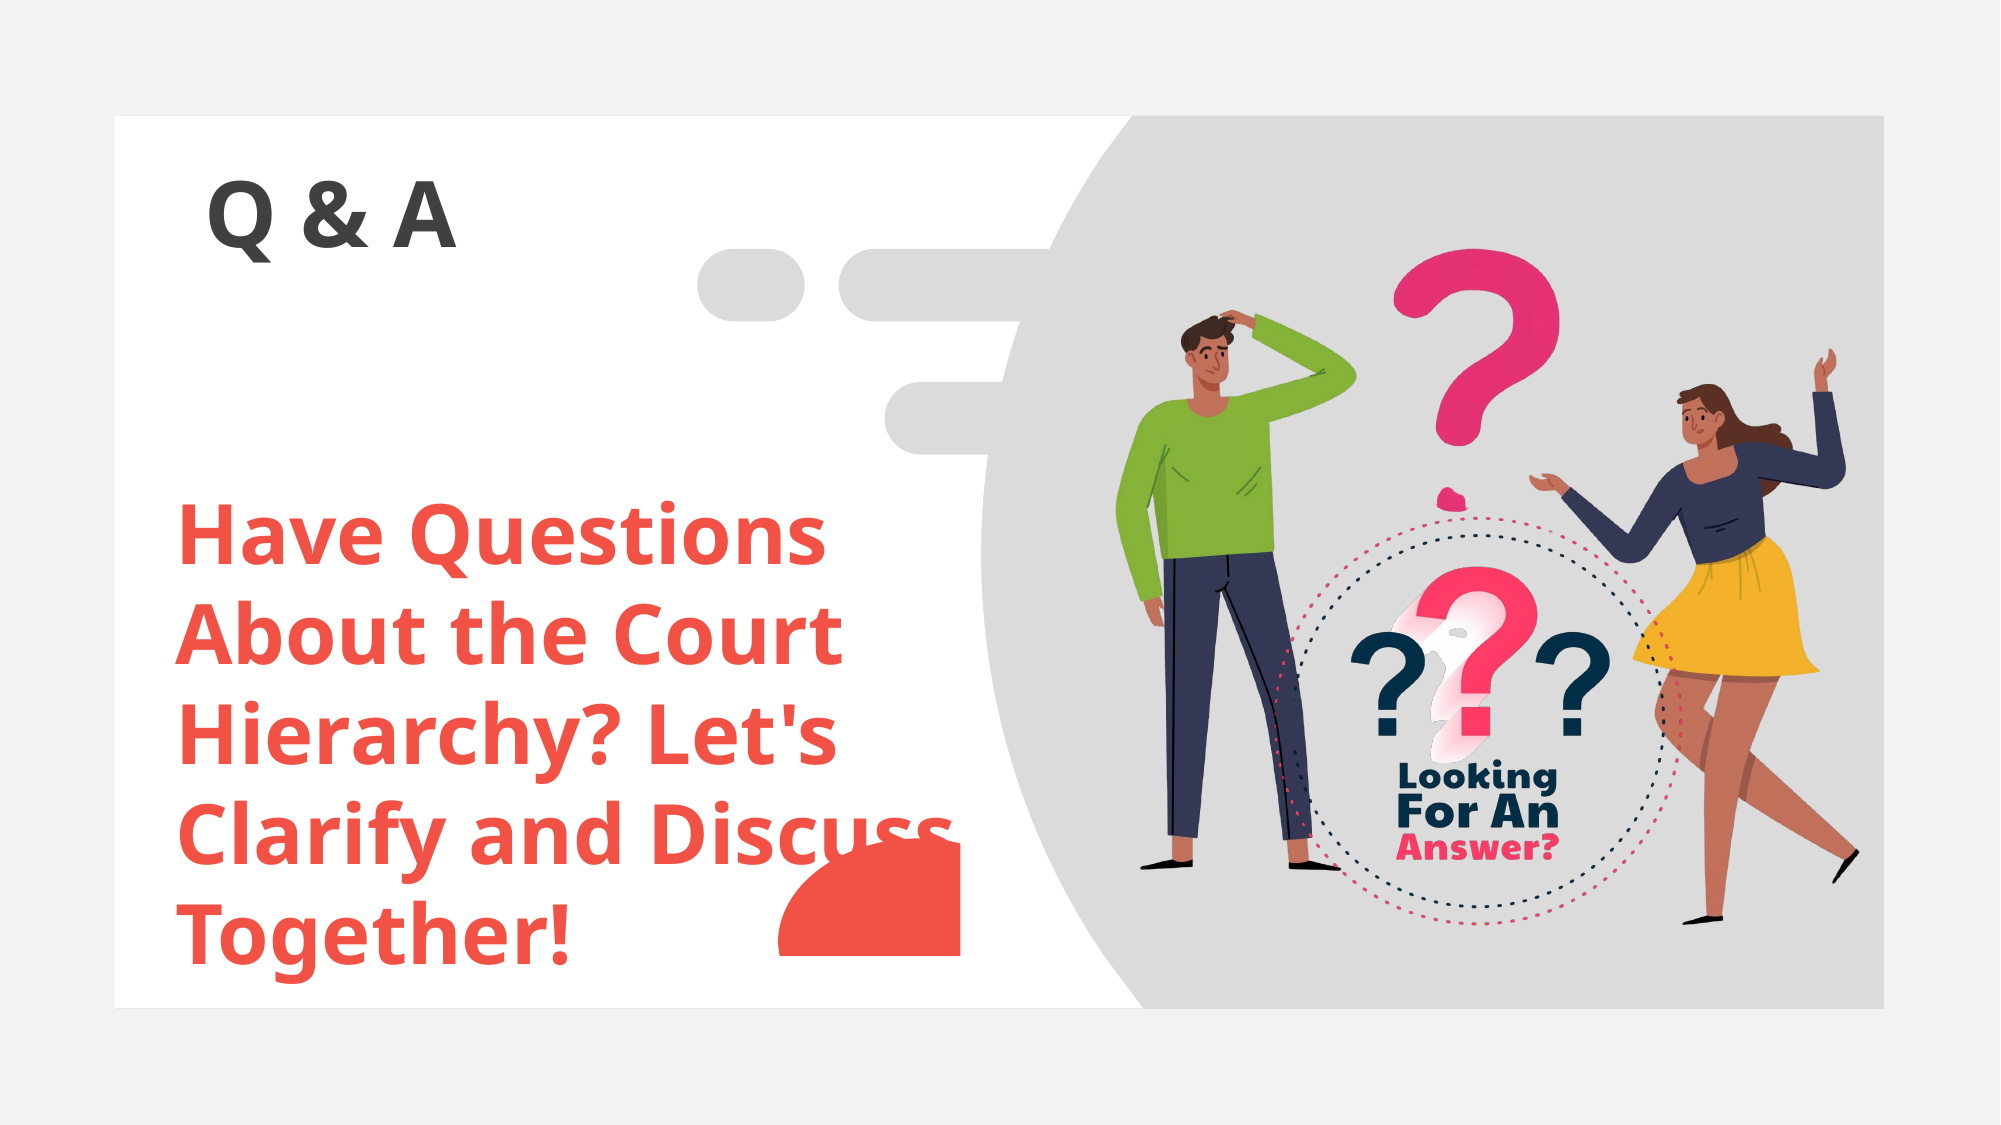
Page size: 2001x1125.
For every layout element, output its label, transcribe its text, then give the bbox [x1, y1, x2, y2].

text_box [113, 114, 1135, 1010]
picture [1065, 115, 1892, 1010]
text_box [696, 247, 806, 323]
text_box [883, 380, 1065, 456]
text_box Q & A [189, 148, 696, 273]
text_box [837, 247, 1065, 323]
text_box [160, 466, 987, 996]
